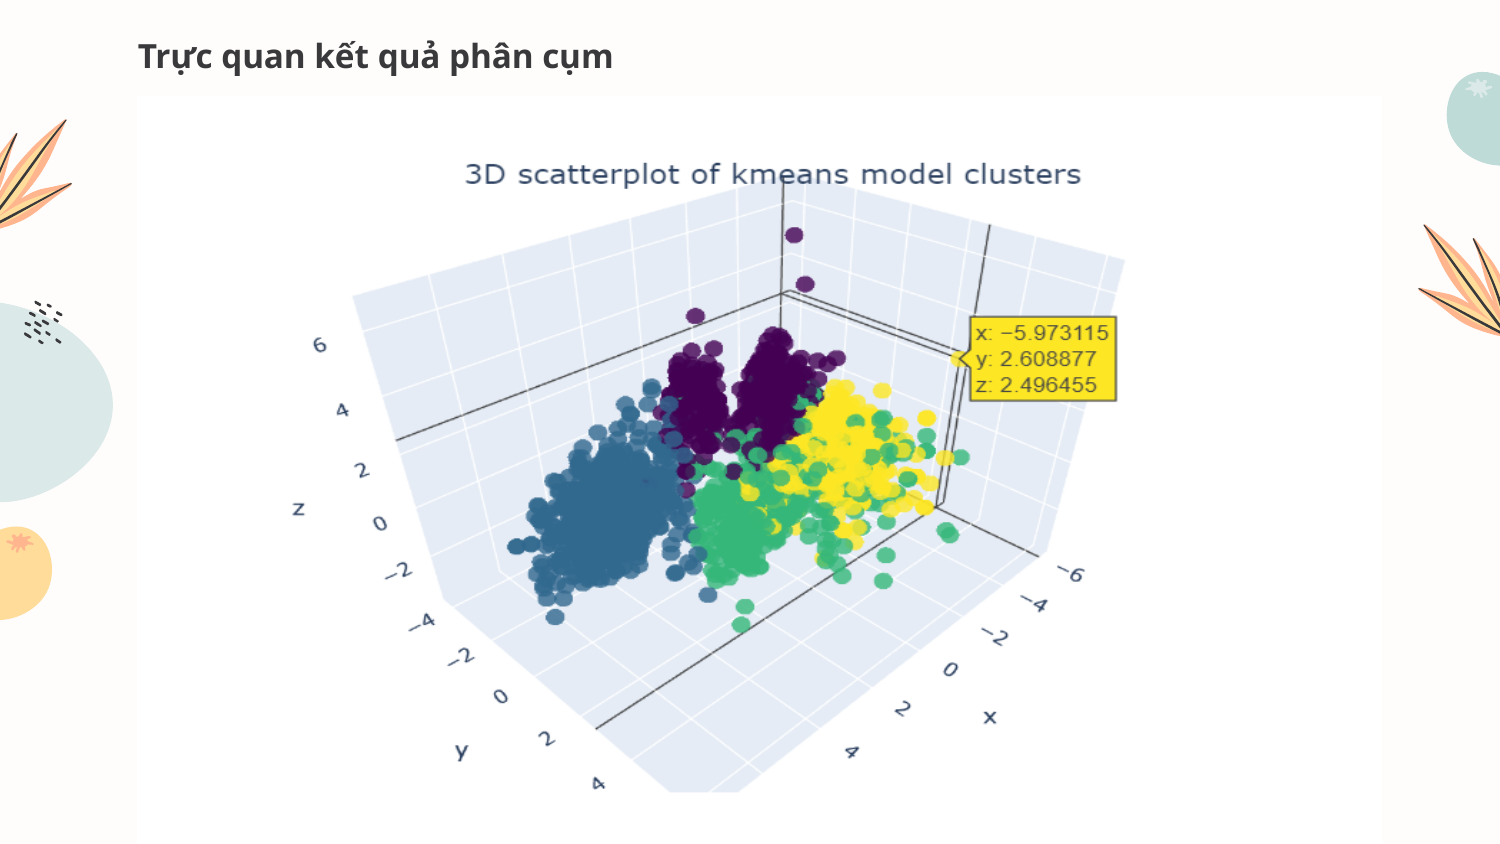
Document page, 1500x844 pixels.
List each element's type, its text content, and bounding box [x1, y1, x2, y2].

text_box Trực quan kết quả phân cụm [99, 0, 1087, 74]
picture [137, 96, 1382, 844]
